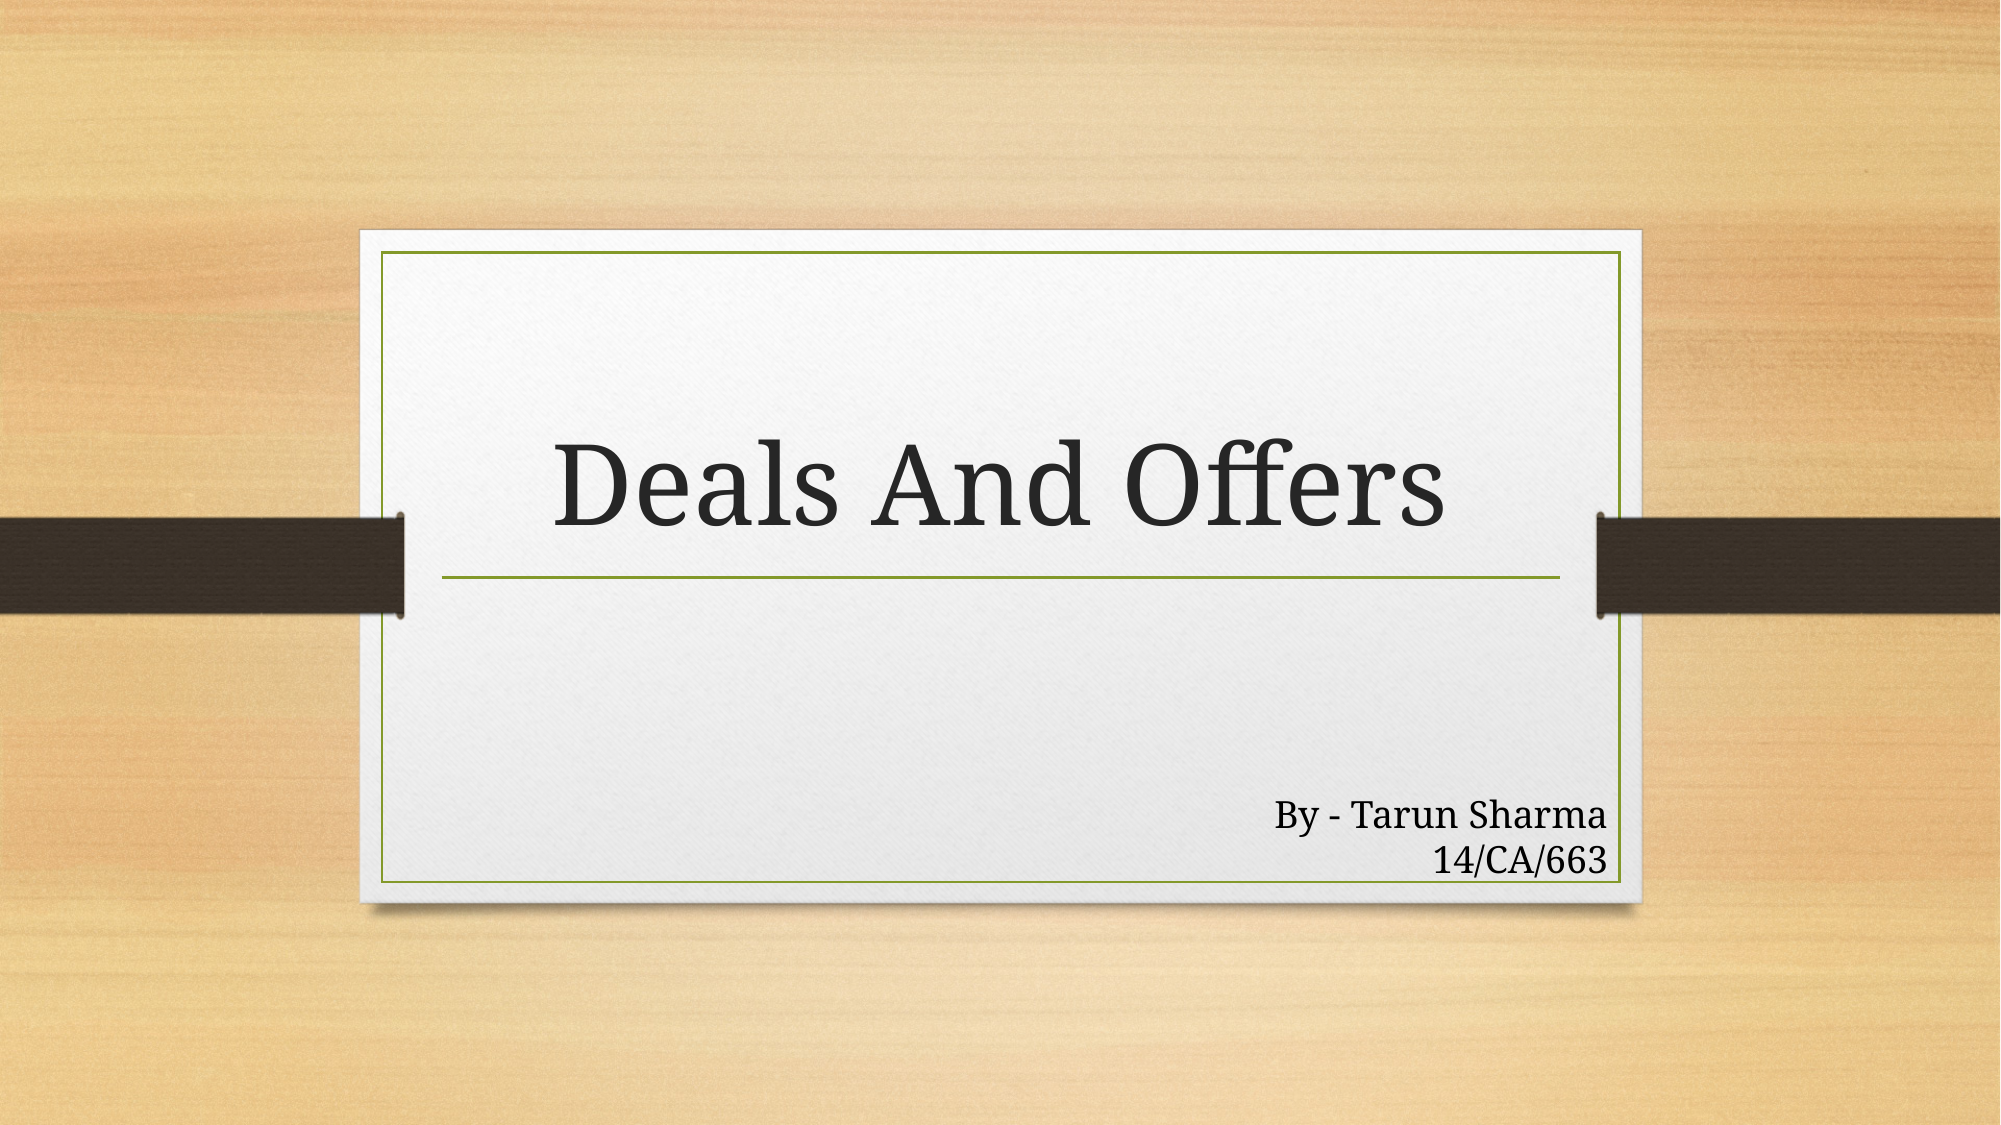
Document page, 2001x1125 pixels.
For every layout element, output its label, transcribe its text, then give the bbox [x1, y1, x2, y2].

picture [0, 0, 2001, 1125]
title Deals And Offers [441, 306, 1560, 556]
text_box By - Tarun Sharma 14/CA/663 [1112, 783, 1624, 934]
